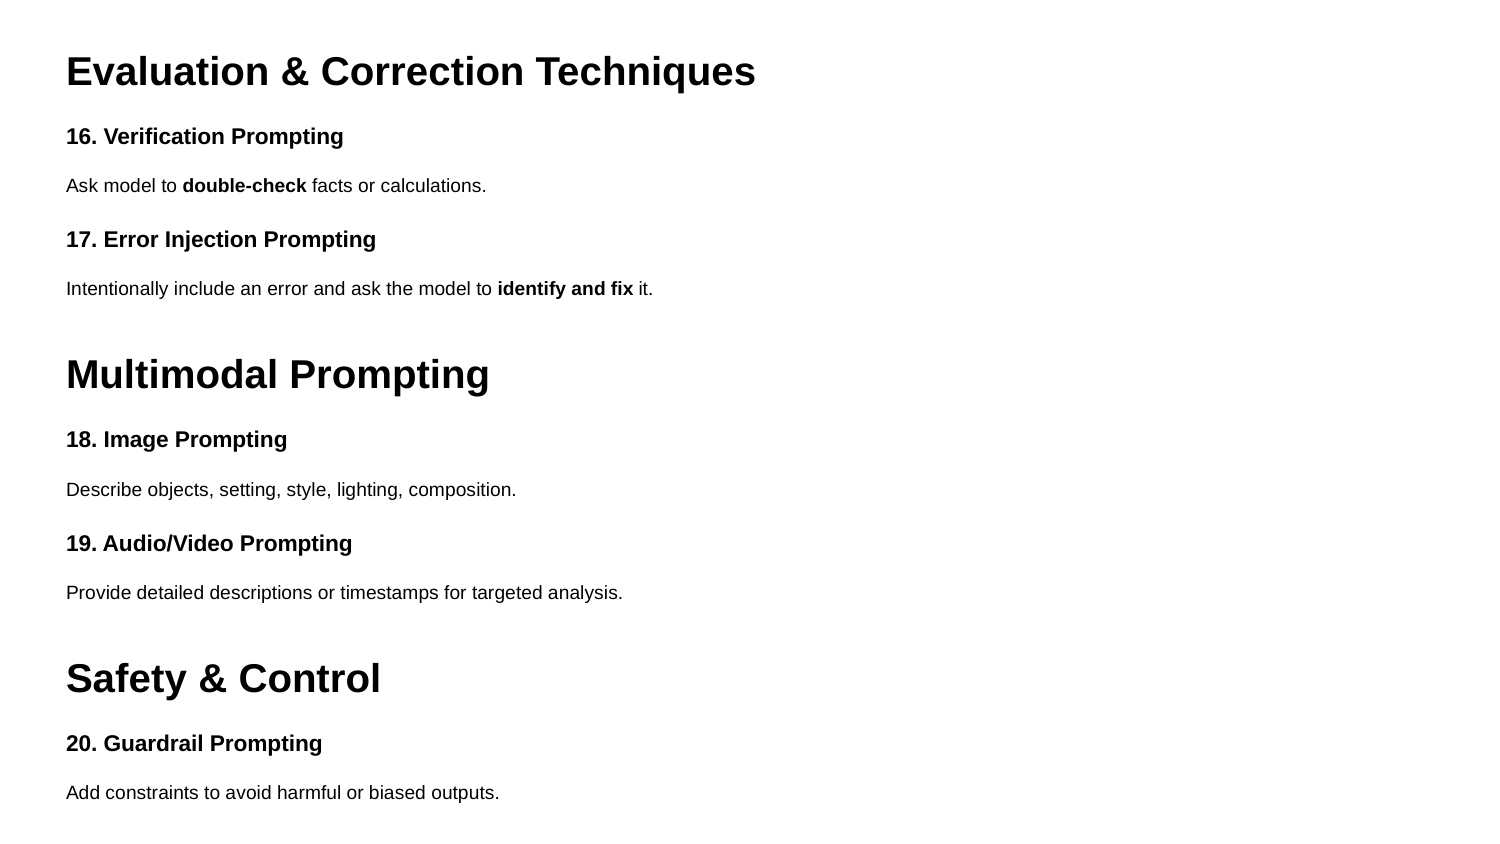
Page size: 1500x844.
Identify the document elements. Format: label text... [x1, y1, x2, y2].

list Evaluation & Correction Techniques 16. Verification Prompting Ask model to double-check facts or calculations. 17. Error Injection Prompting Intentionally include an error and ask the model to identify and fix it. Multimodal Prompting 18. Image Prompting Describe objects, setting, style, lighting, composition. 19. Audio/Video Prompting Provide detailed descriptions or timestamps for targeted analysis. Safety & Control 20. Guardrail Prompting Add constraints to avoid harmful or biased outputs. [51, 22, 1449, 827]
